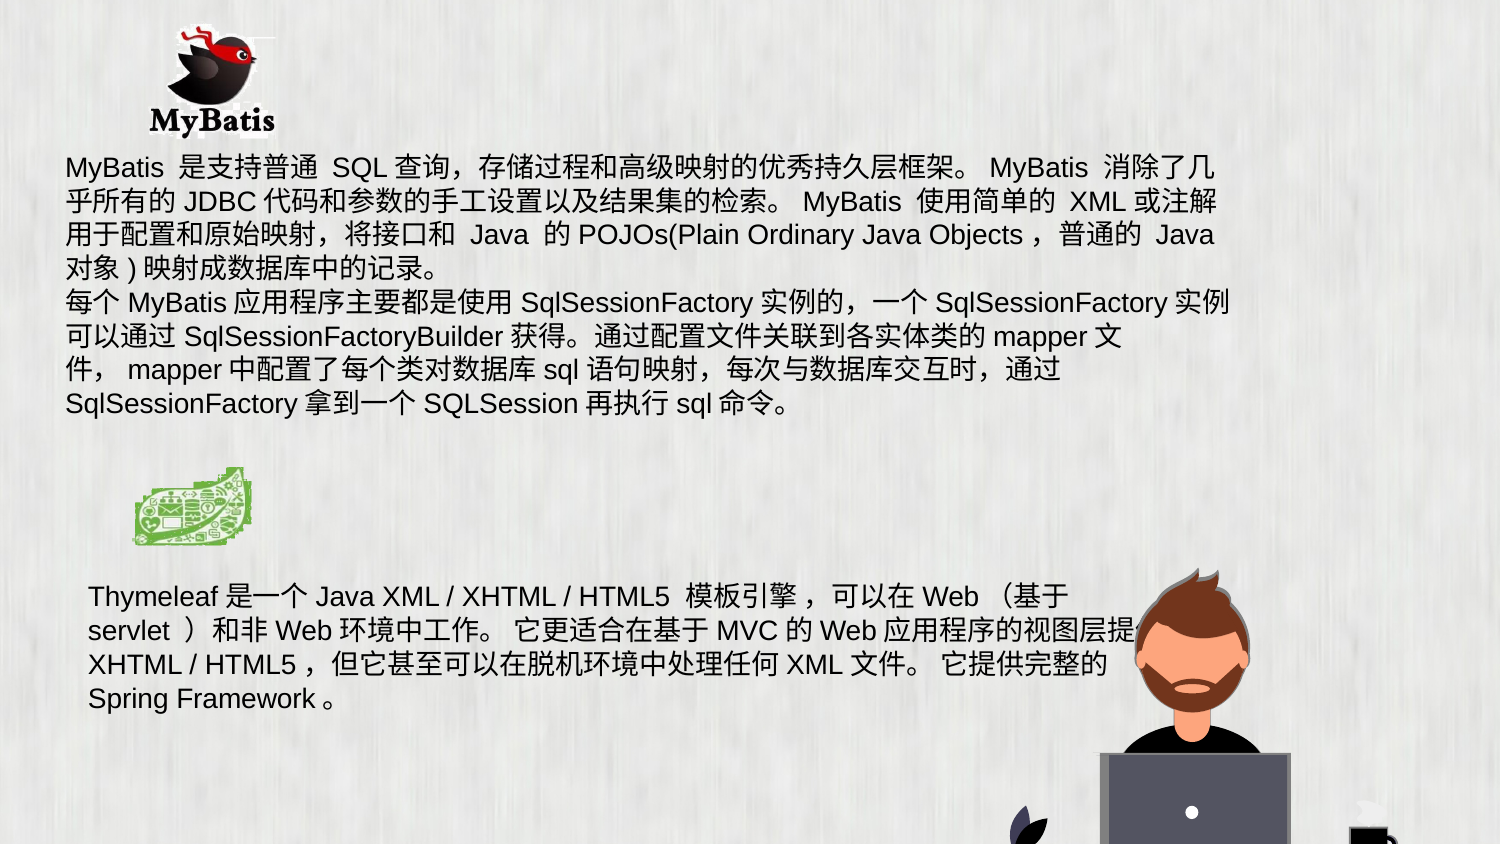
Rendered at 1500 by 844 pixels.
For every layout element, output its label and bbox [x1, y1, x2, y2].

picture [0, 0, 1500, 844]
text_box [959, 567, 1425, 844]
